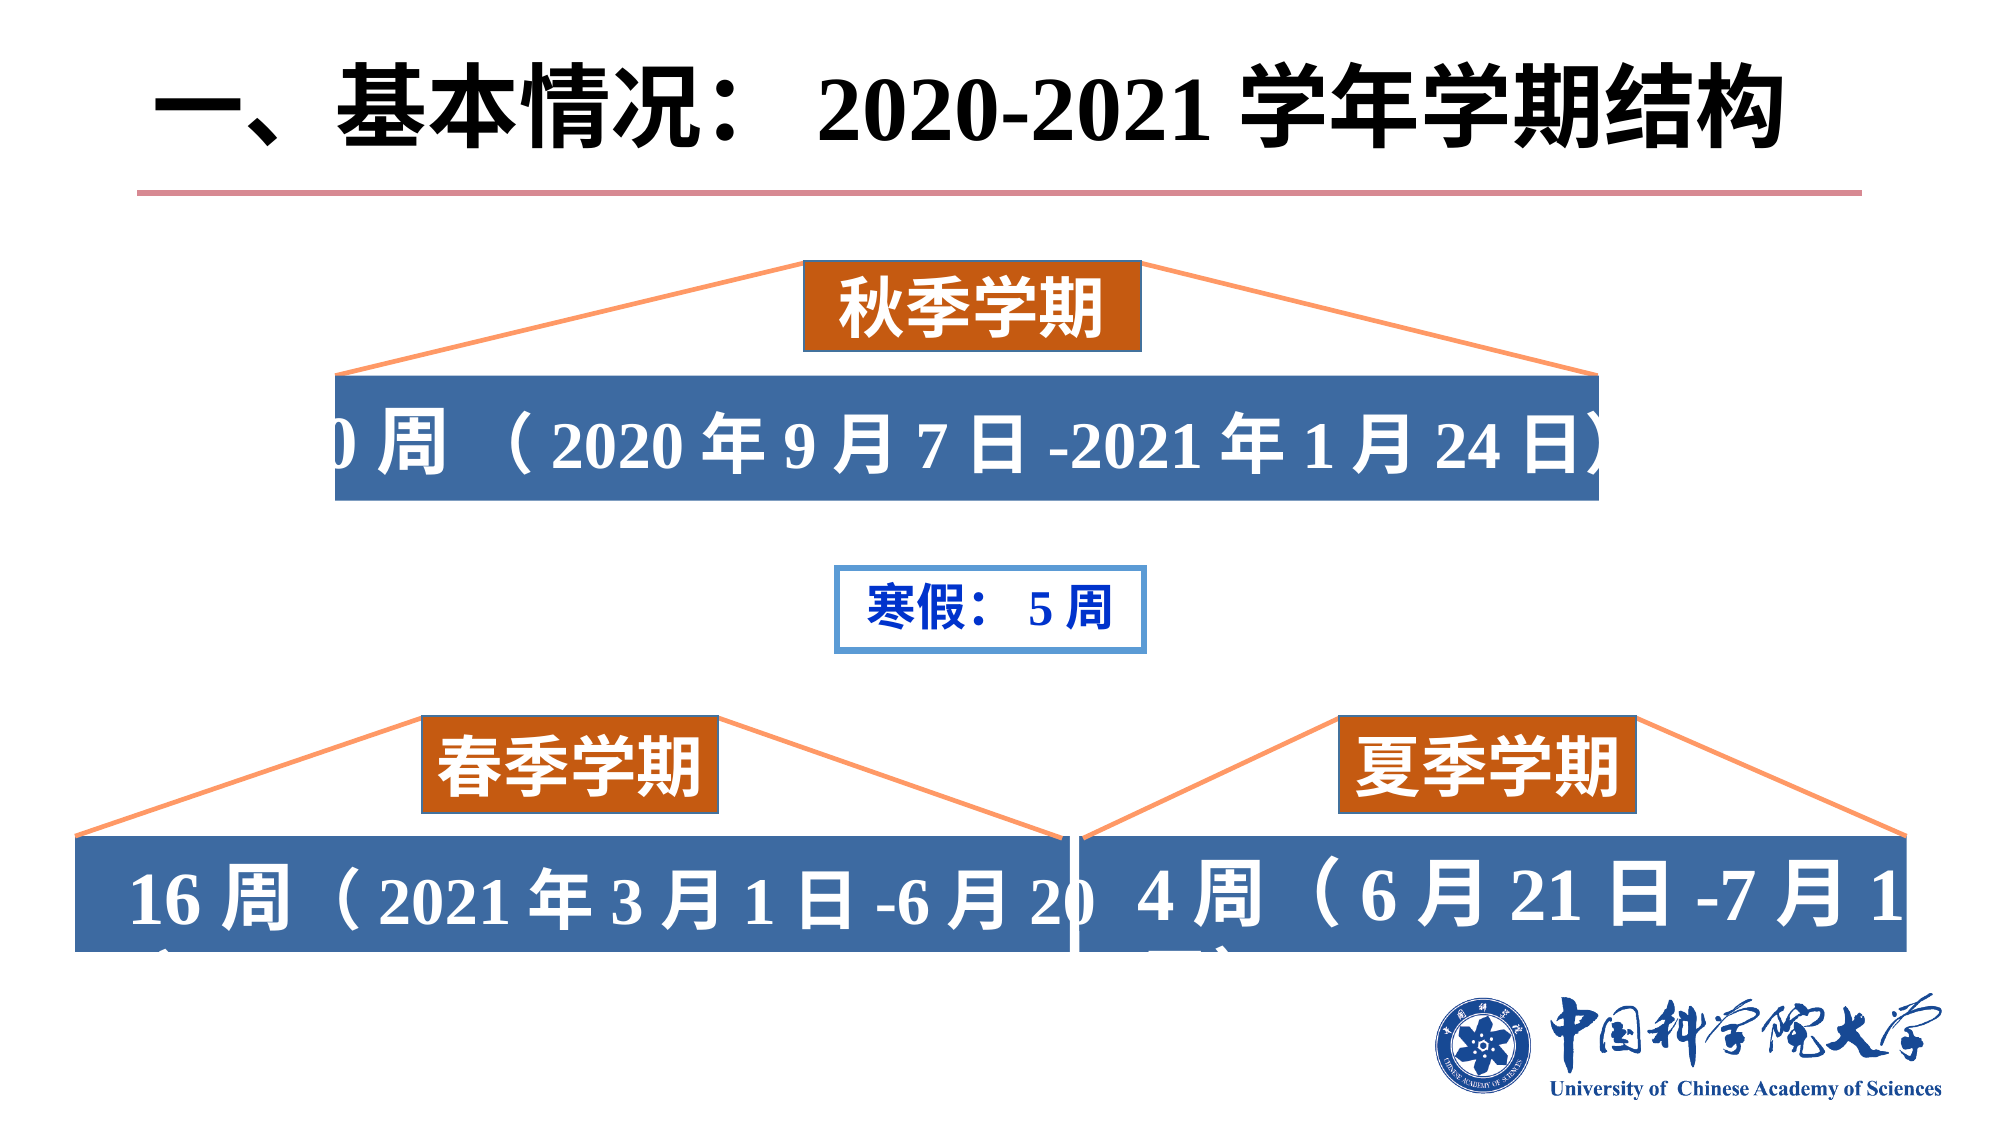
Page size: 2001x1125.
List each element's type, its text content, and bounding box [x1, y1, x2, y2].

text_box 秋季学期 [803, 260, 1142, 352]
text_box 寒假：5周 [837, 567, 1145, 651]
text_box 夏季学期 [1338, 715, 1637, 814]
text_box 16周（2021年3月1日-6月20日） [75, 842, 1201, 1027]
text_box [1075, 836, 1907, 842]
title 一、基本情况：2020-2021学年学期结构 [137, 28, 1863, 194]
text_box 春季学期 [421, 715, 719, 814]
text_box 20周 （2020年9月7日-2021年1月24日） [335, 375, 1599, 501]
text_box 4周（6月21日-7月18日） [1122, 838, 1986, 1033]
text_box [75, 836, 1074, 842]
picture [1435, 1033, 1942, 1100]
